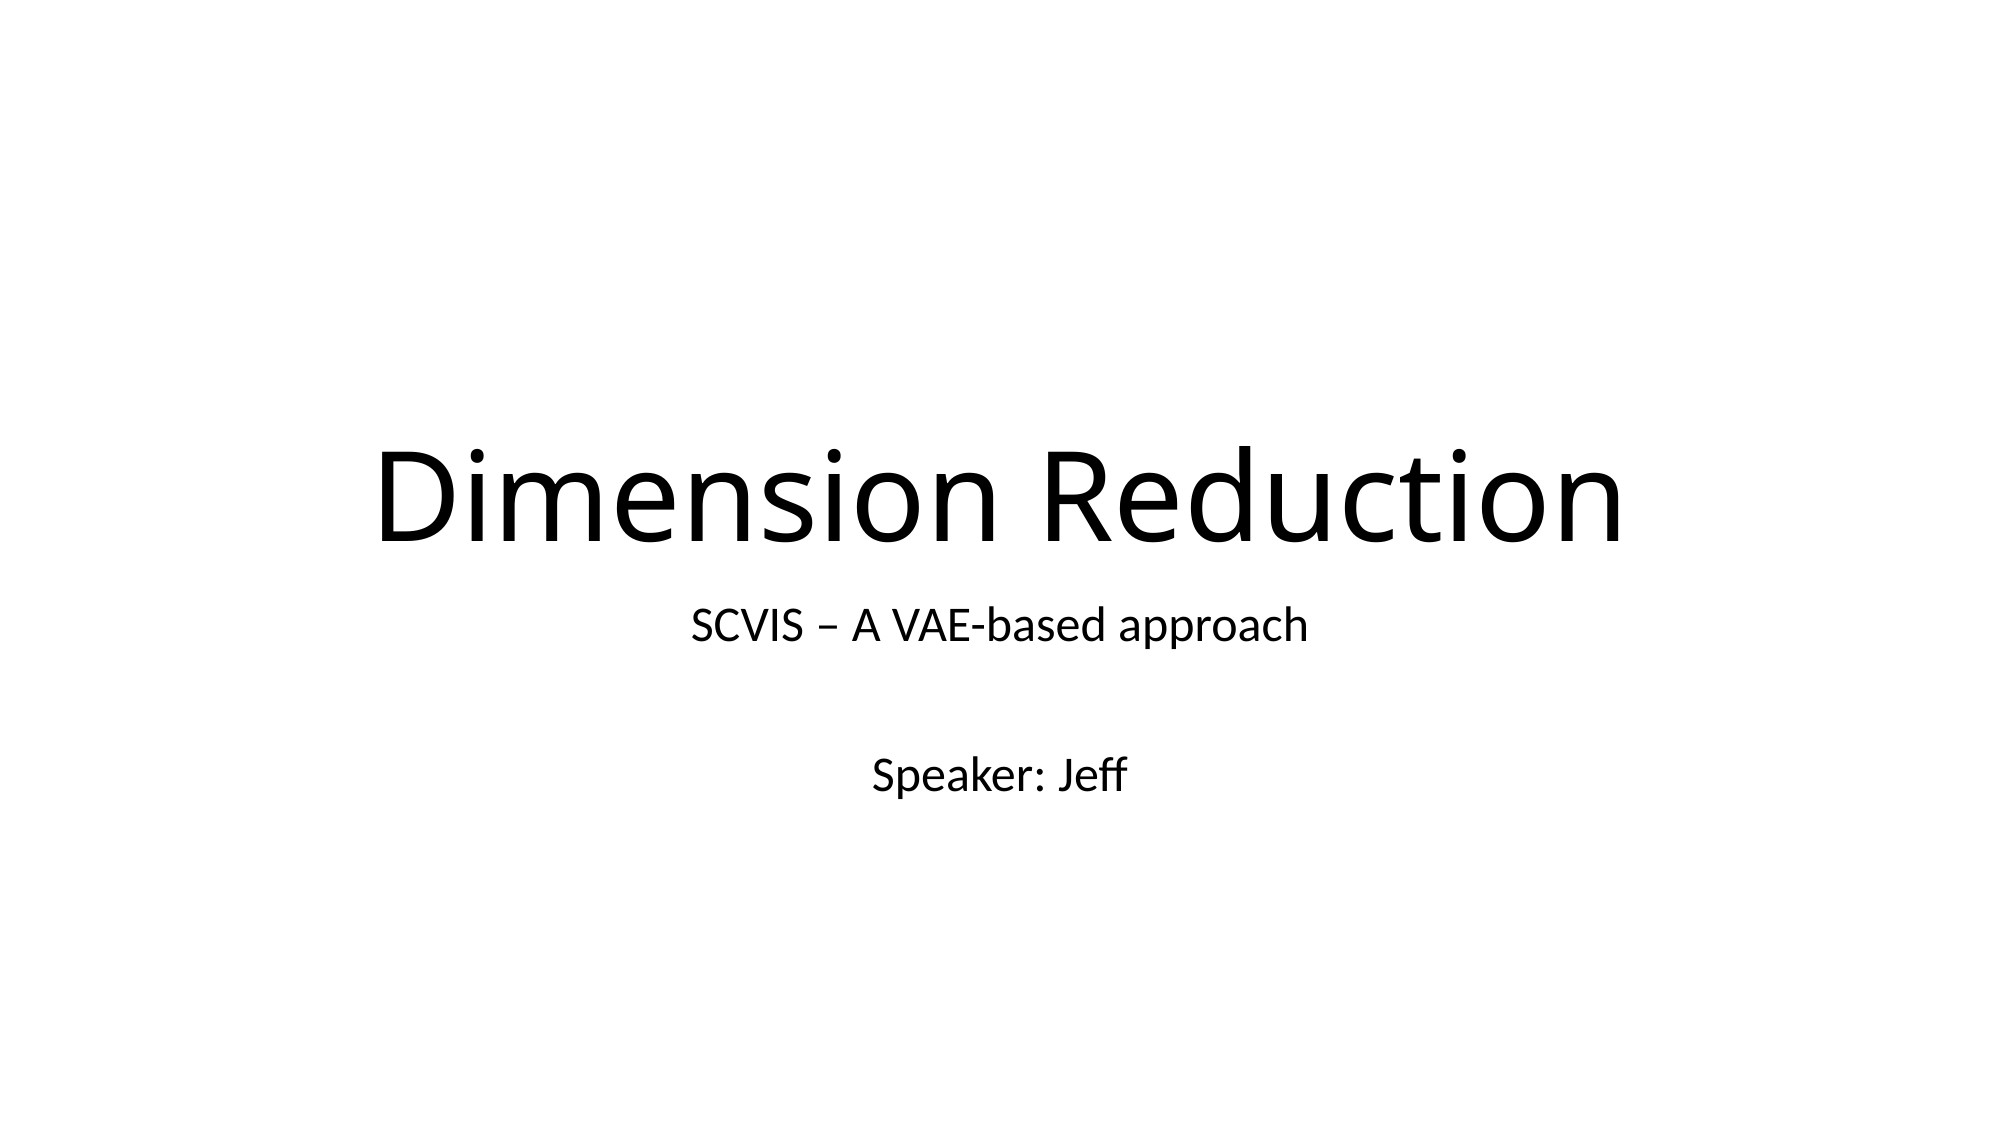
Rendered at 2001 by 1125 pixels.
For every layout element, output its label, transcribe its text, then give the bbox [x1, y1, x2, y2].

subtitle SCVIS – A VAE-based approach Speaker: Jeff [31, 590, 1969, 863]
title Dimension Reduction [249, 184, 1750, 576]
